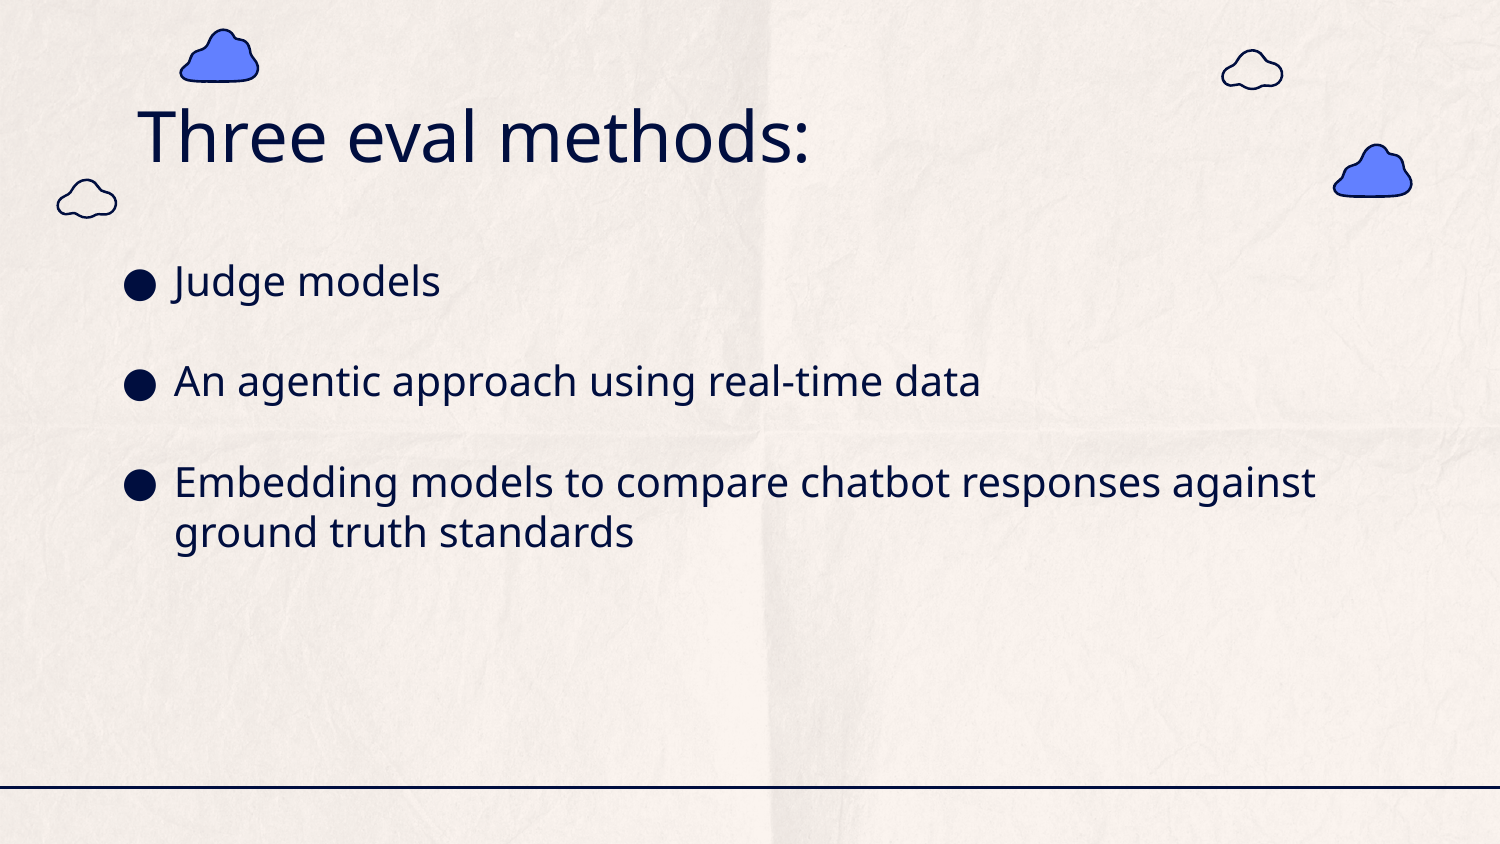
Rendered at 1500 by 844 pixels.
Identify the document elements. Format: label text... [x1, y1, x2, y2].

list Judge models An agentic approach using real-time data Embedding models to compare chatbot responses against ground truth standards [83, 239, 1399, 813]
title Three eval methods: [122, 76, 1417, 240]
